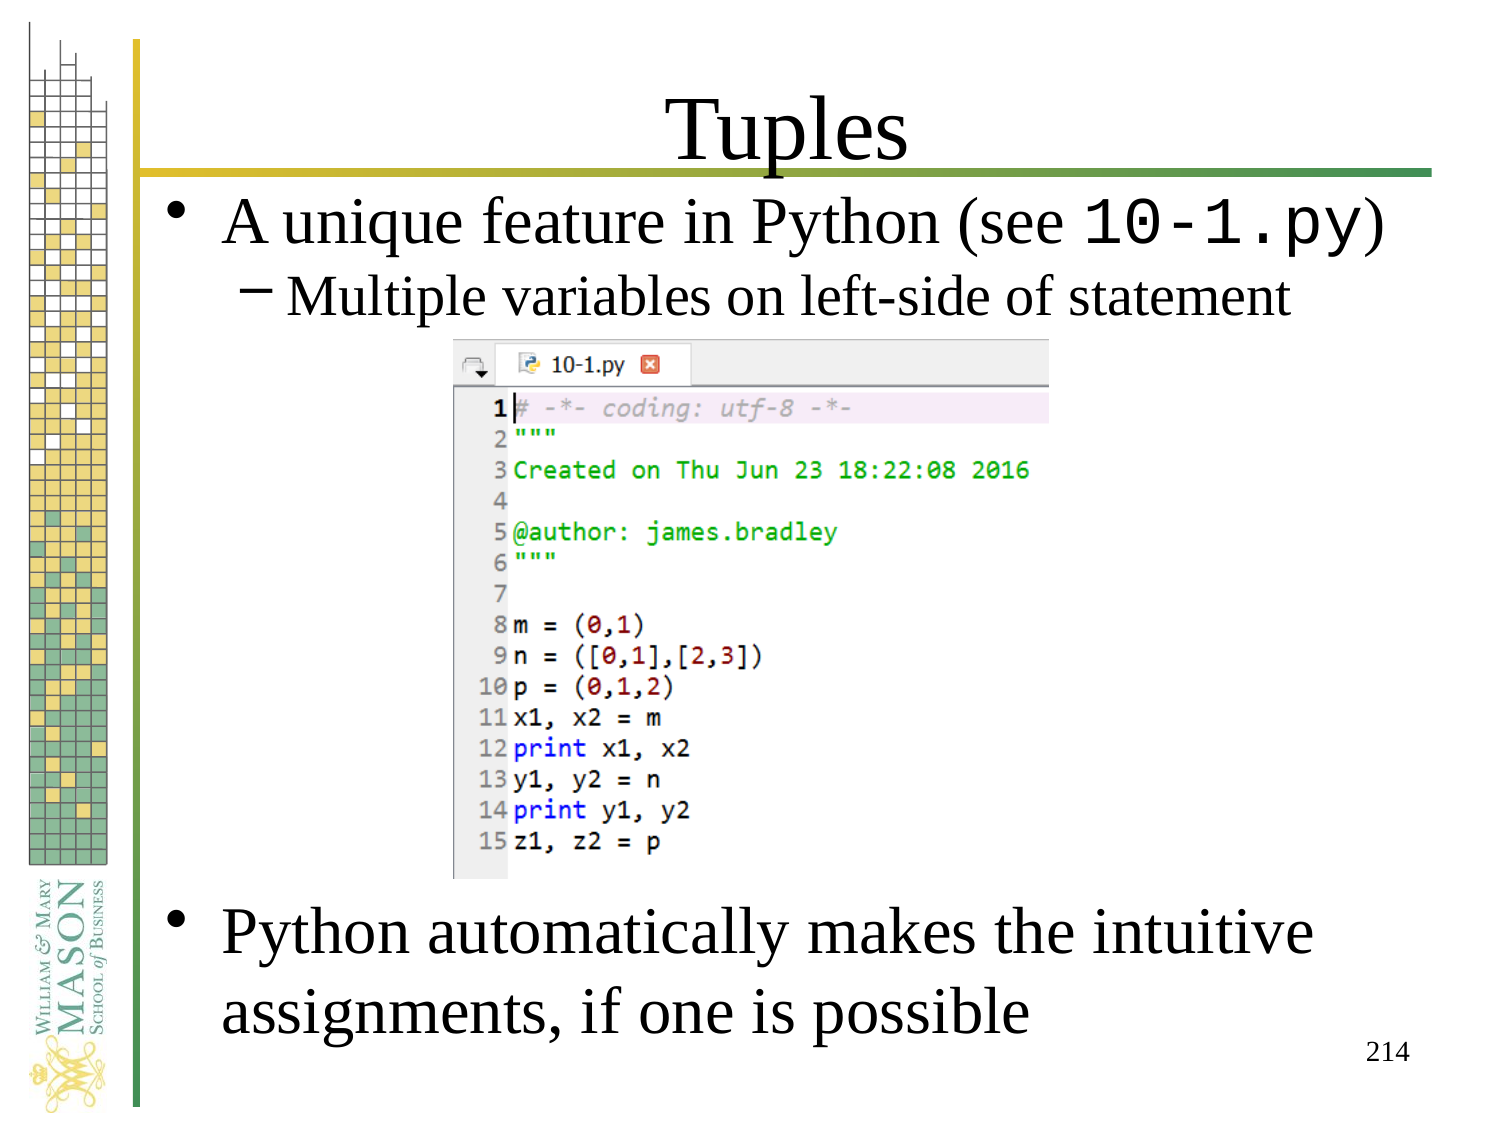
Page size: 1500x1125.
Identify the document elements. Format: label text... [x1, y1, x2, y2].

title Tuples [150, 45, 1425, 169]
slide_number 65 [29, 879, 107, 1113]
list A unique feature in Python (see 10-1.py) Multiple variables on left-side of statement Python automatically makes the intuitive assignments, if one is possible [150, 169, 1425, 975]
picture [453, 339, 1050, 880]
slide_number 214 [1048, 1024, 1426, 1103]
